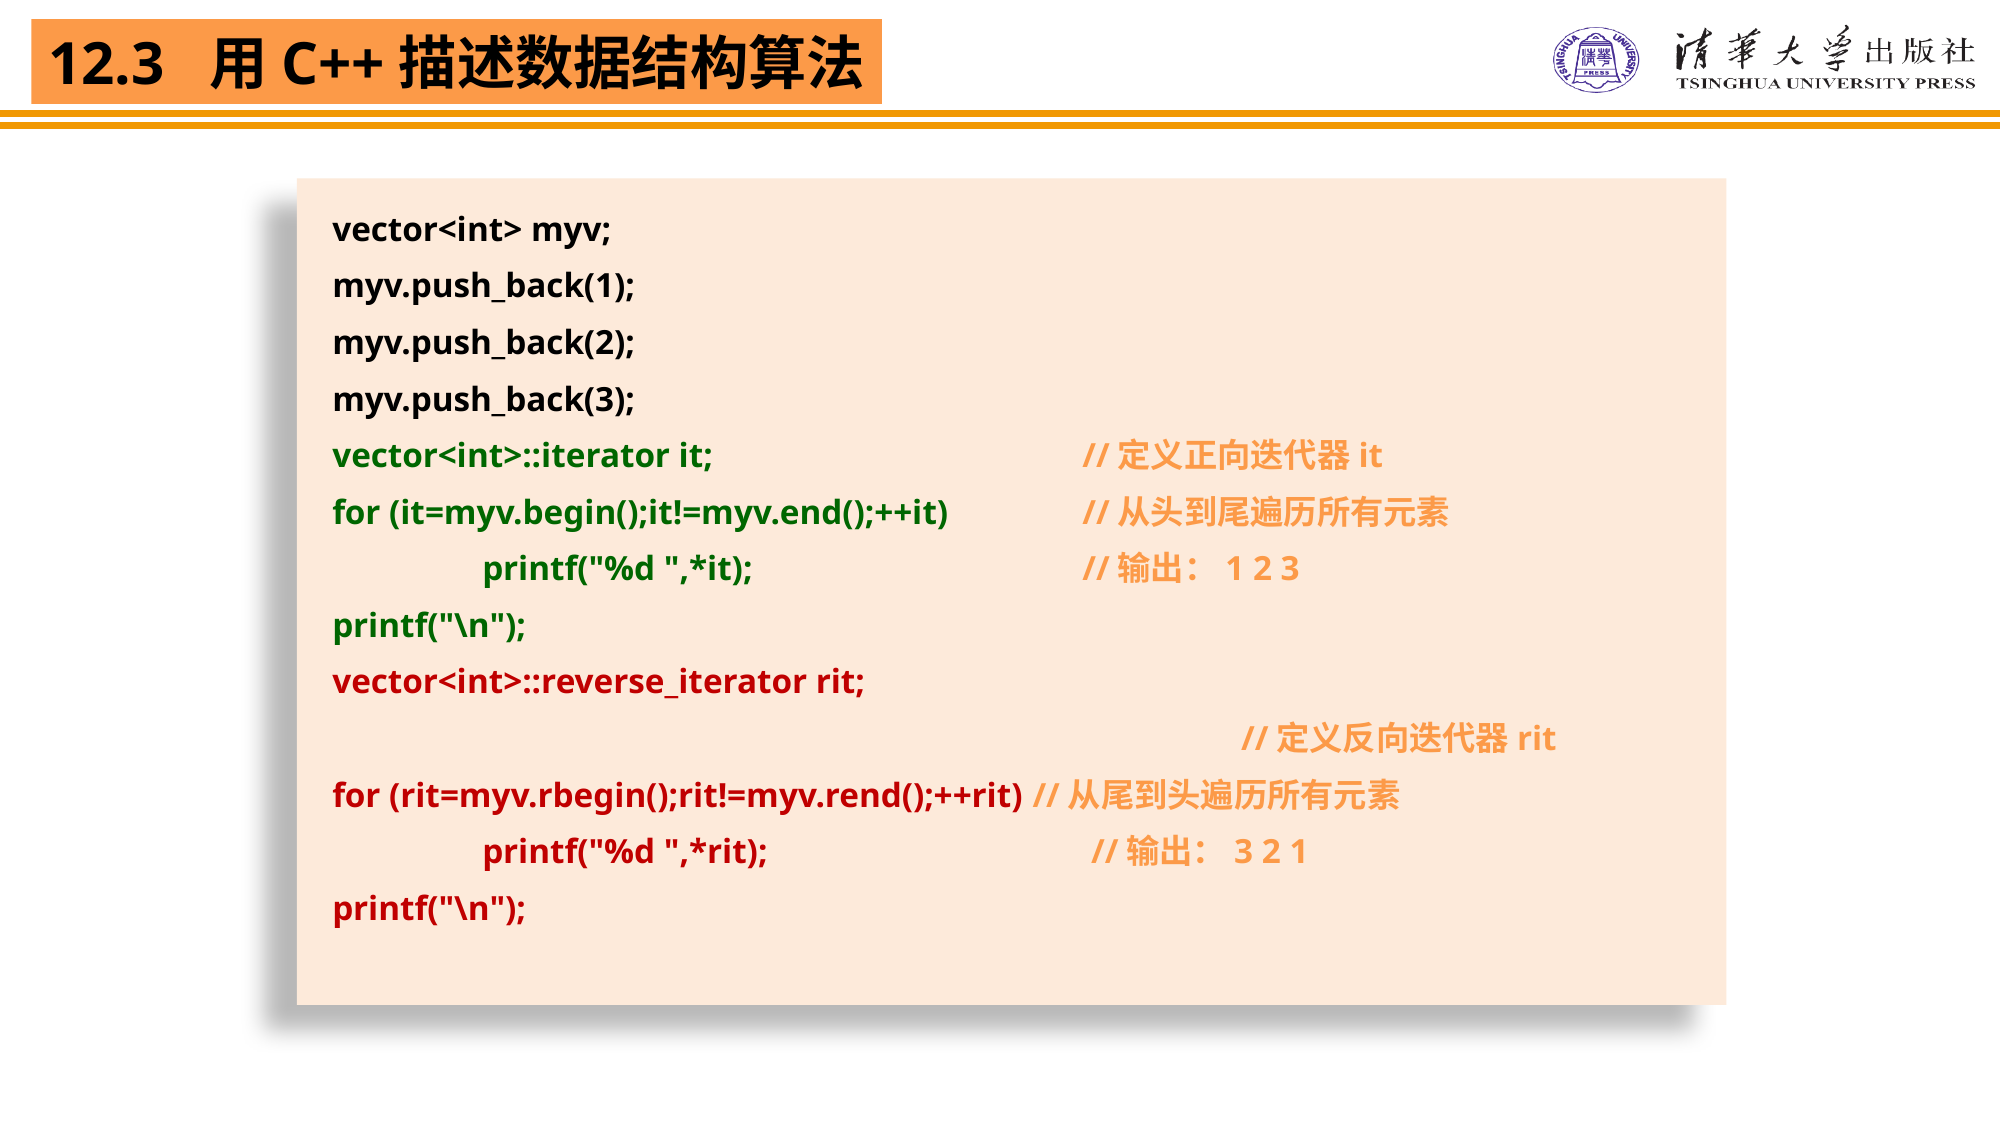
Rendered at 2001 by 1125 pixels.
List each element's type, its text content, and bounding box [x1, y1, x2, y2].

picture [1504, 0, 2001, 144]
text_box vector<int> myv; myv.push_back(1); myv.push_back(2); myv.push_back(3); vector<int>::iterator it; //定义正向迭代器it for (it=myv.begin();it!=myv.end();++it) //从头到尾遍历所有元素 printf("%d ",*it); //输出：1 2 3 printf("\n"); vector<int>::reverse_iterator rit; //定义反向迭代器rit for (rit=myv.rbegin();rit!=myv.rend();++rit) //从尾到头遍历所有元素 printf("%d ",*rit); //输出：3 2 1 printf("\n"); [296, 178, 1727, 1006]
